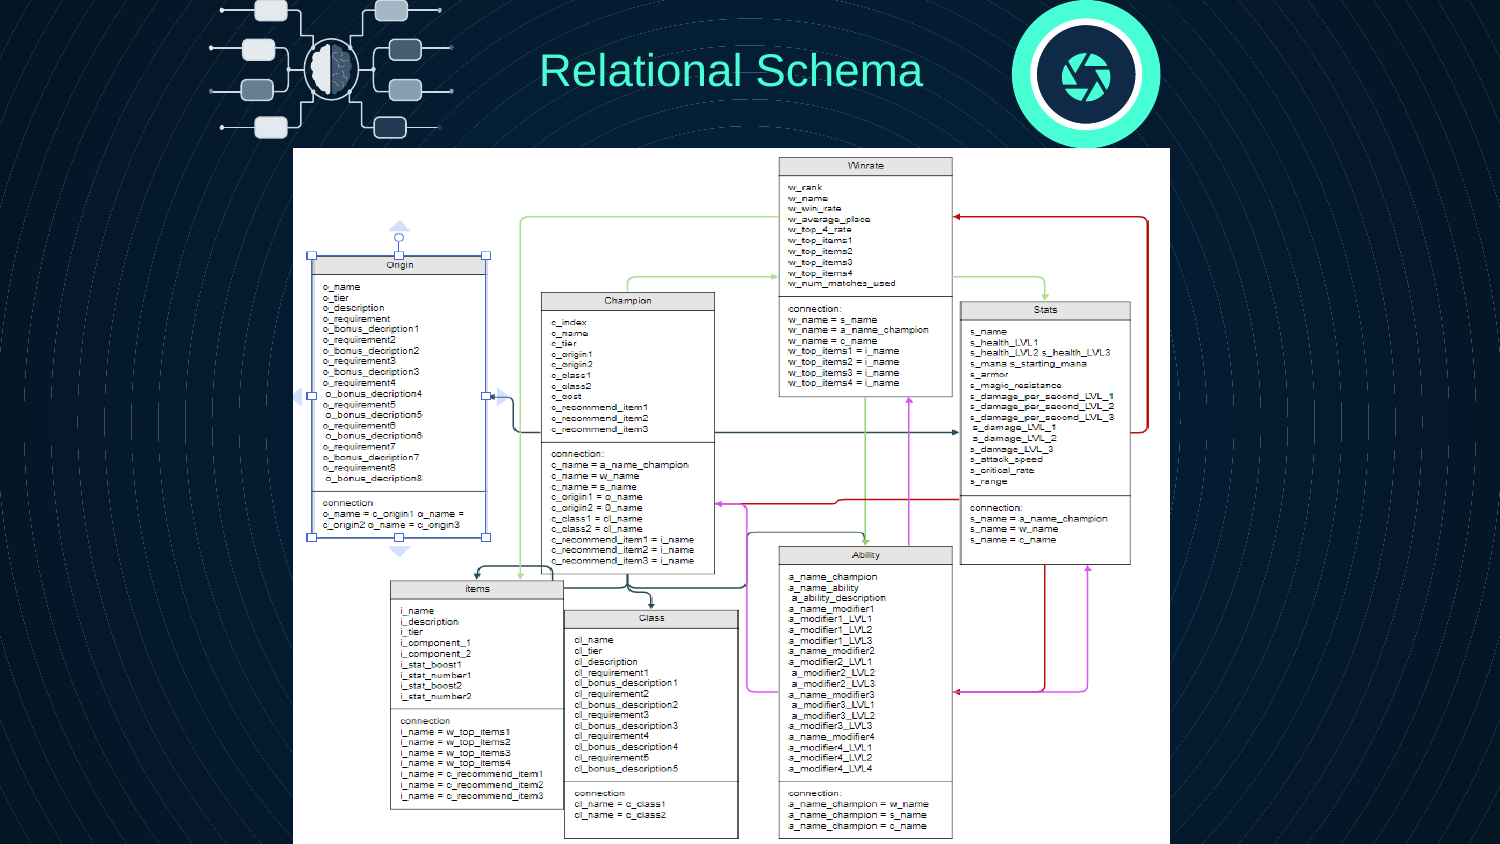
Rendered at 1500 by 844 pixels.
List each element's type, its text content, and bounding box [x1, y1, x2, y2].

picture [292, 148, 1170, 844]
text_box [1061, 52, 1111, 102]
text_box [1037, 26, 1135, 123]
text_box [1030, 18, 1143, 131]
text_box Relational Schema [459, 26, 1012, 111]
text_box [208, 0, 454, 139]
text_box [1011, 0, 1161, 146]
